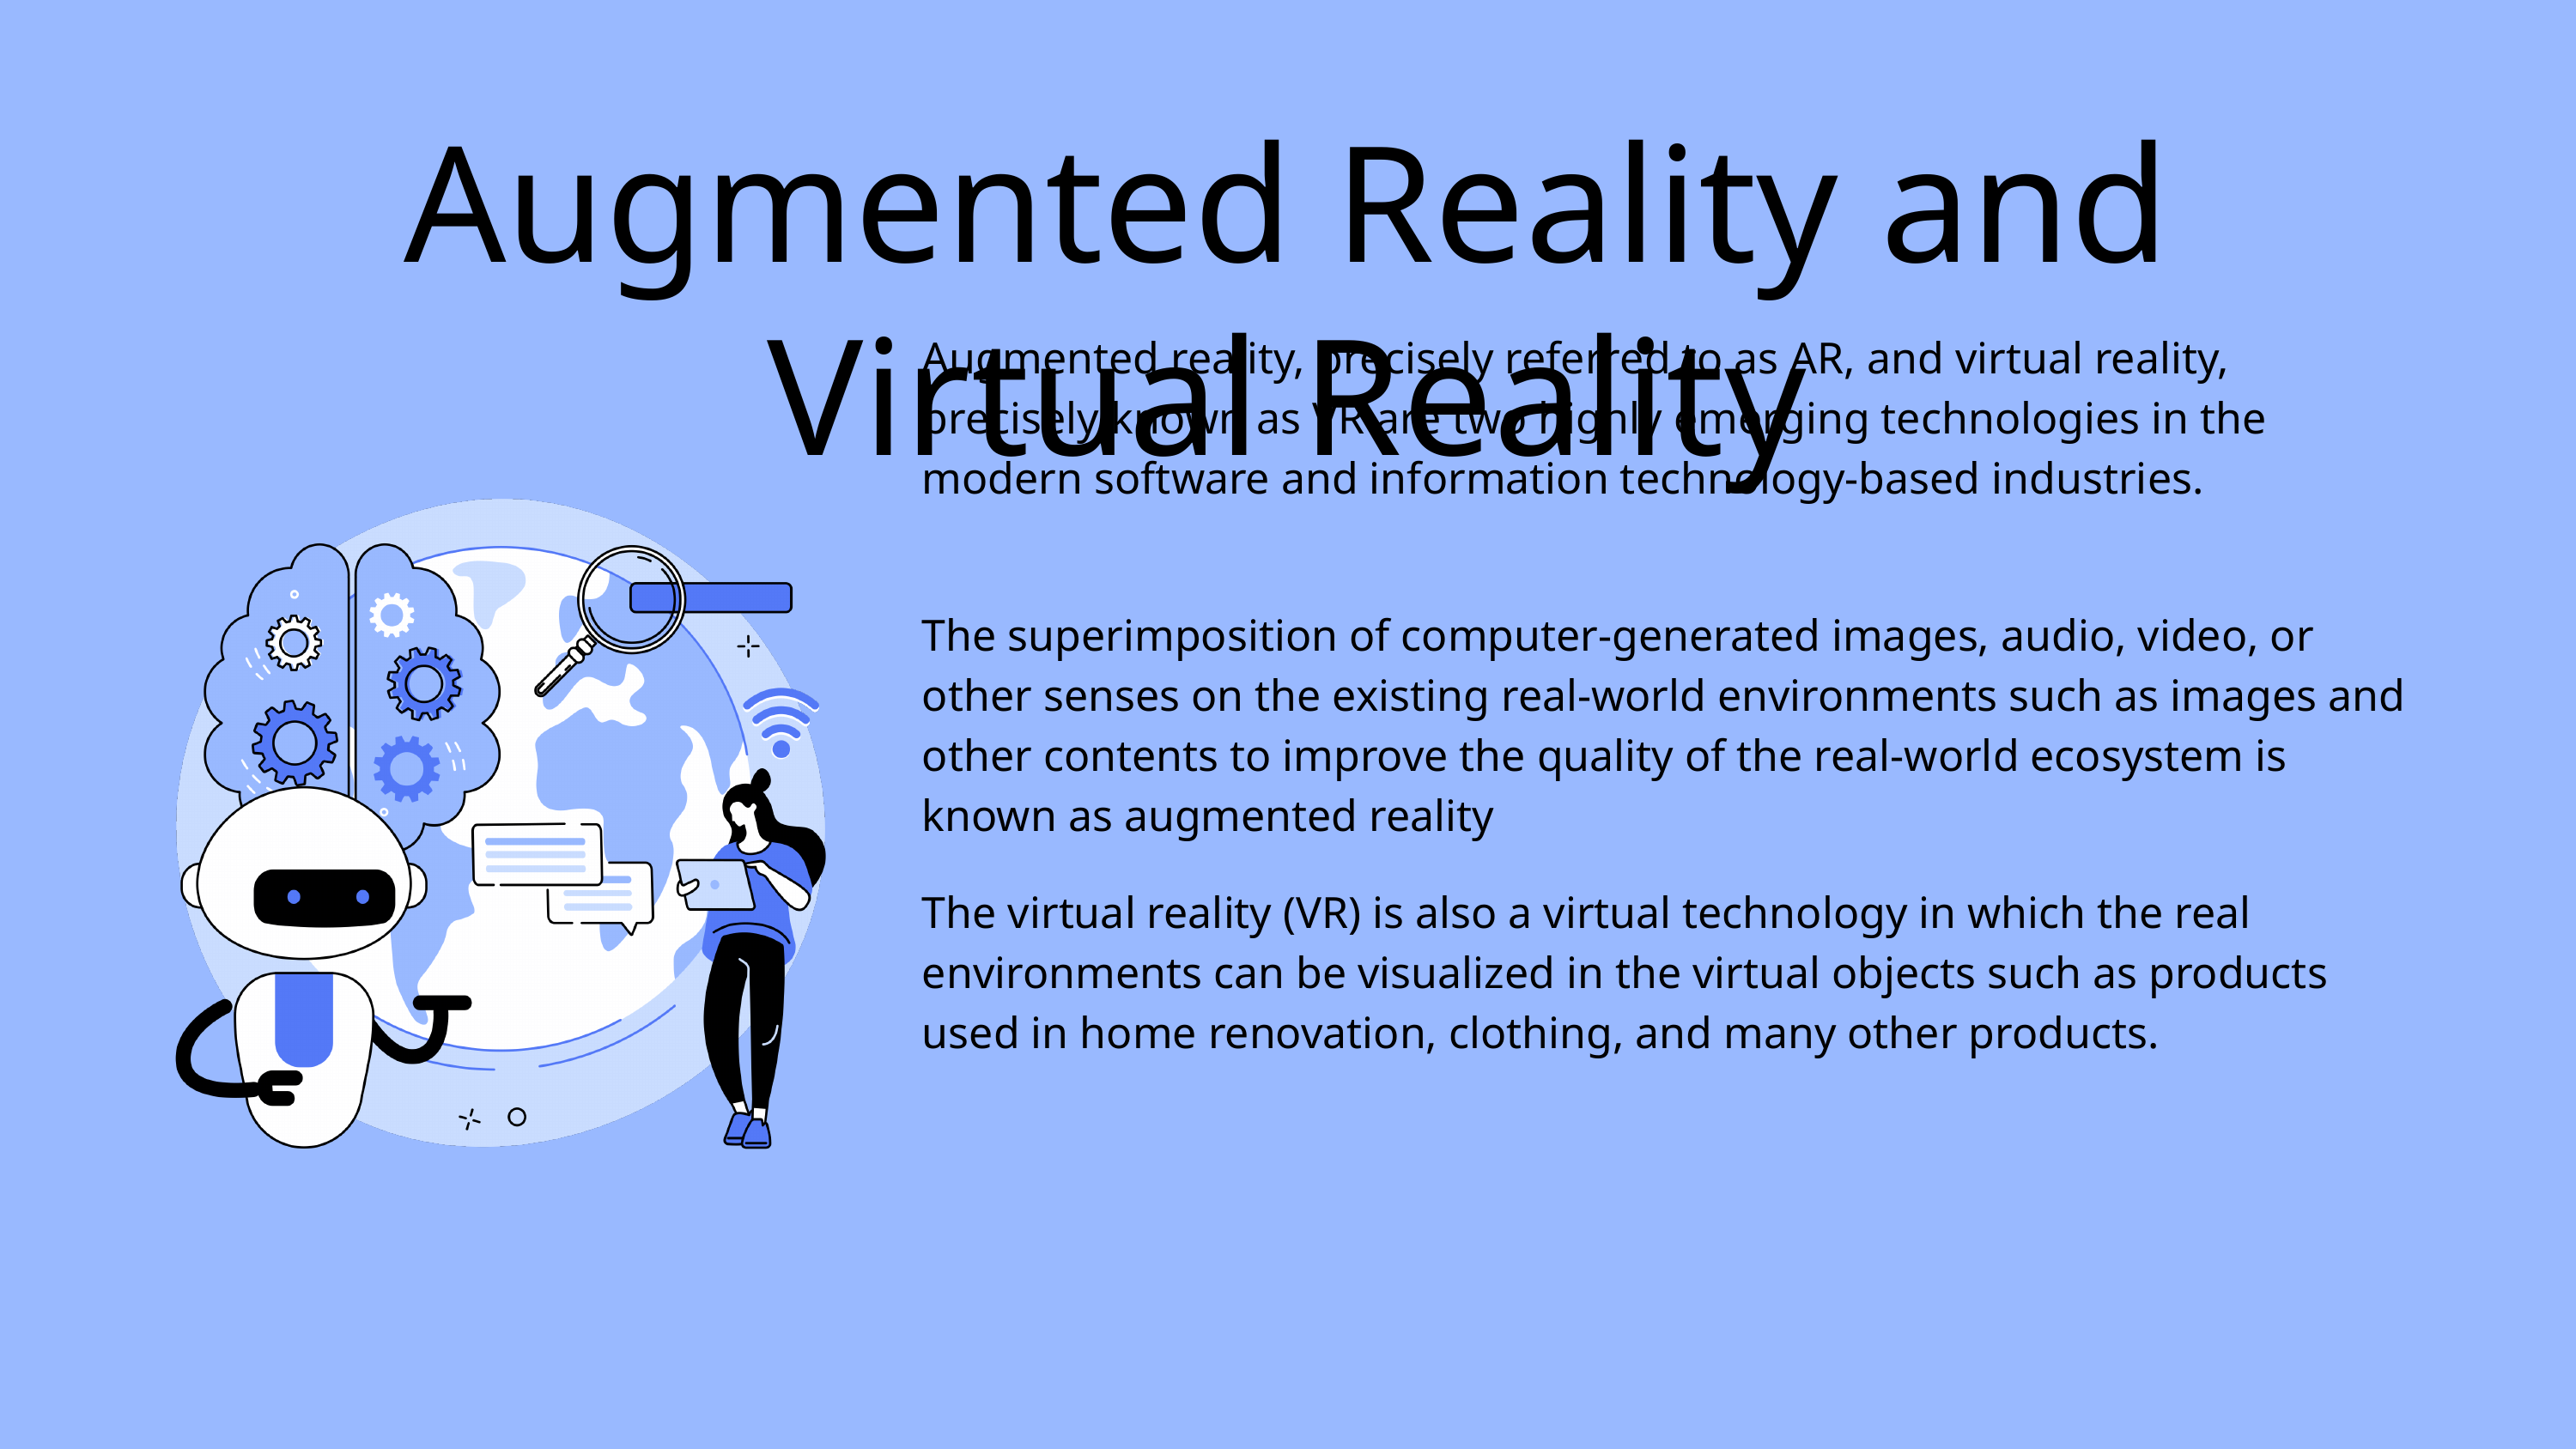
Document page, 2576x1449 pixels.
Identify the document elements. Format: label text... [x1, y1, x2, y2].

text_box Augmented Reality and Virtual Reality [216, 100, 2360, 488]
text_box The virtual reality (VR) is also a virtual technology in which the real environments can be visualized in the virtual objects such as products used in home renovation, clothing, and many other products. [921, 876, 2427, 1058]
text_box [171, 476, 850, 1197]
text_box The superimposition of computer-generated images, audio, video, or other senses on the existing real-world environments such as images and other contents to improve the quality of the real-world ecosystem is known as augmented reality [921, 599, 2427, 840]
text_box Augmented reality, precisely referred to as AR, and virtual reality, precisely known as VR are two highly emerging technologies in the modern software and information technology-based industries. [921, 322, 2306, 503]
